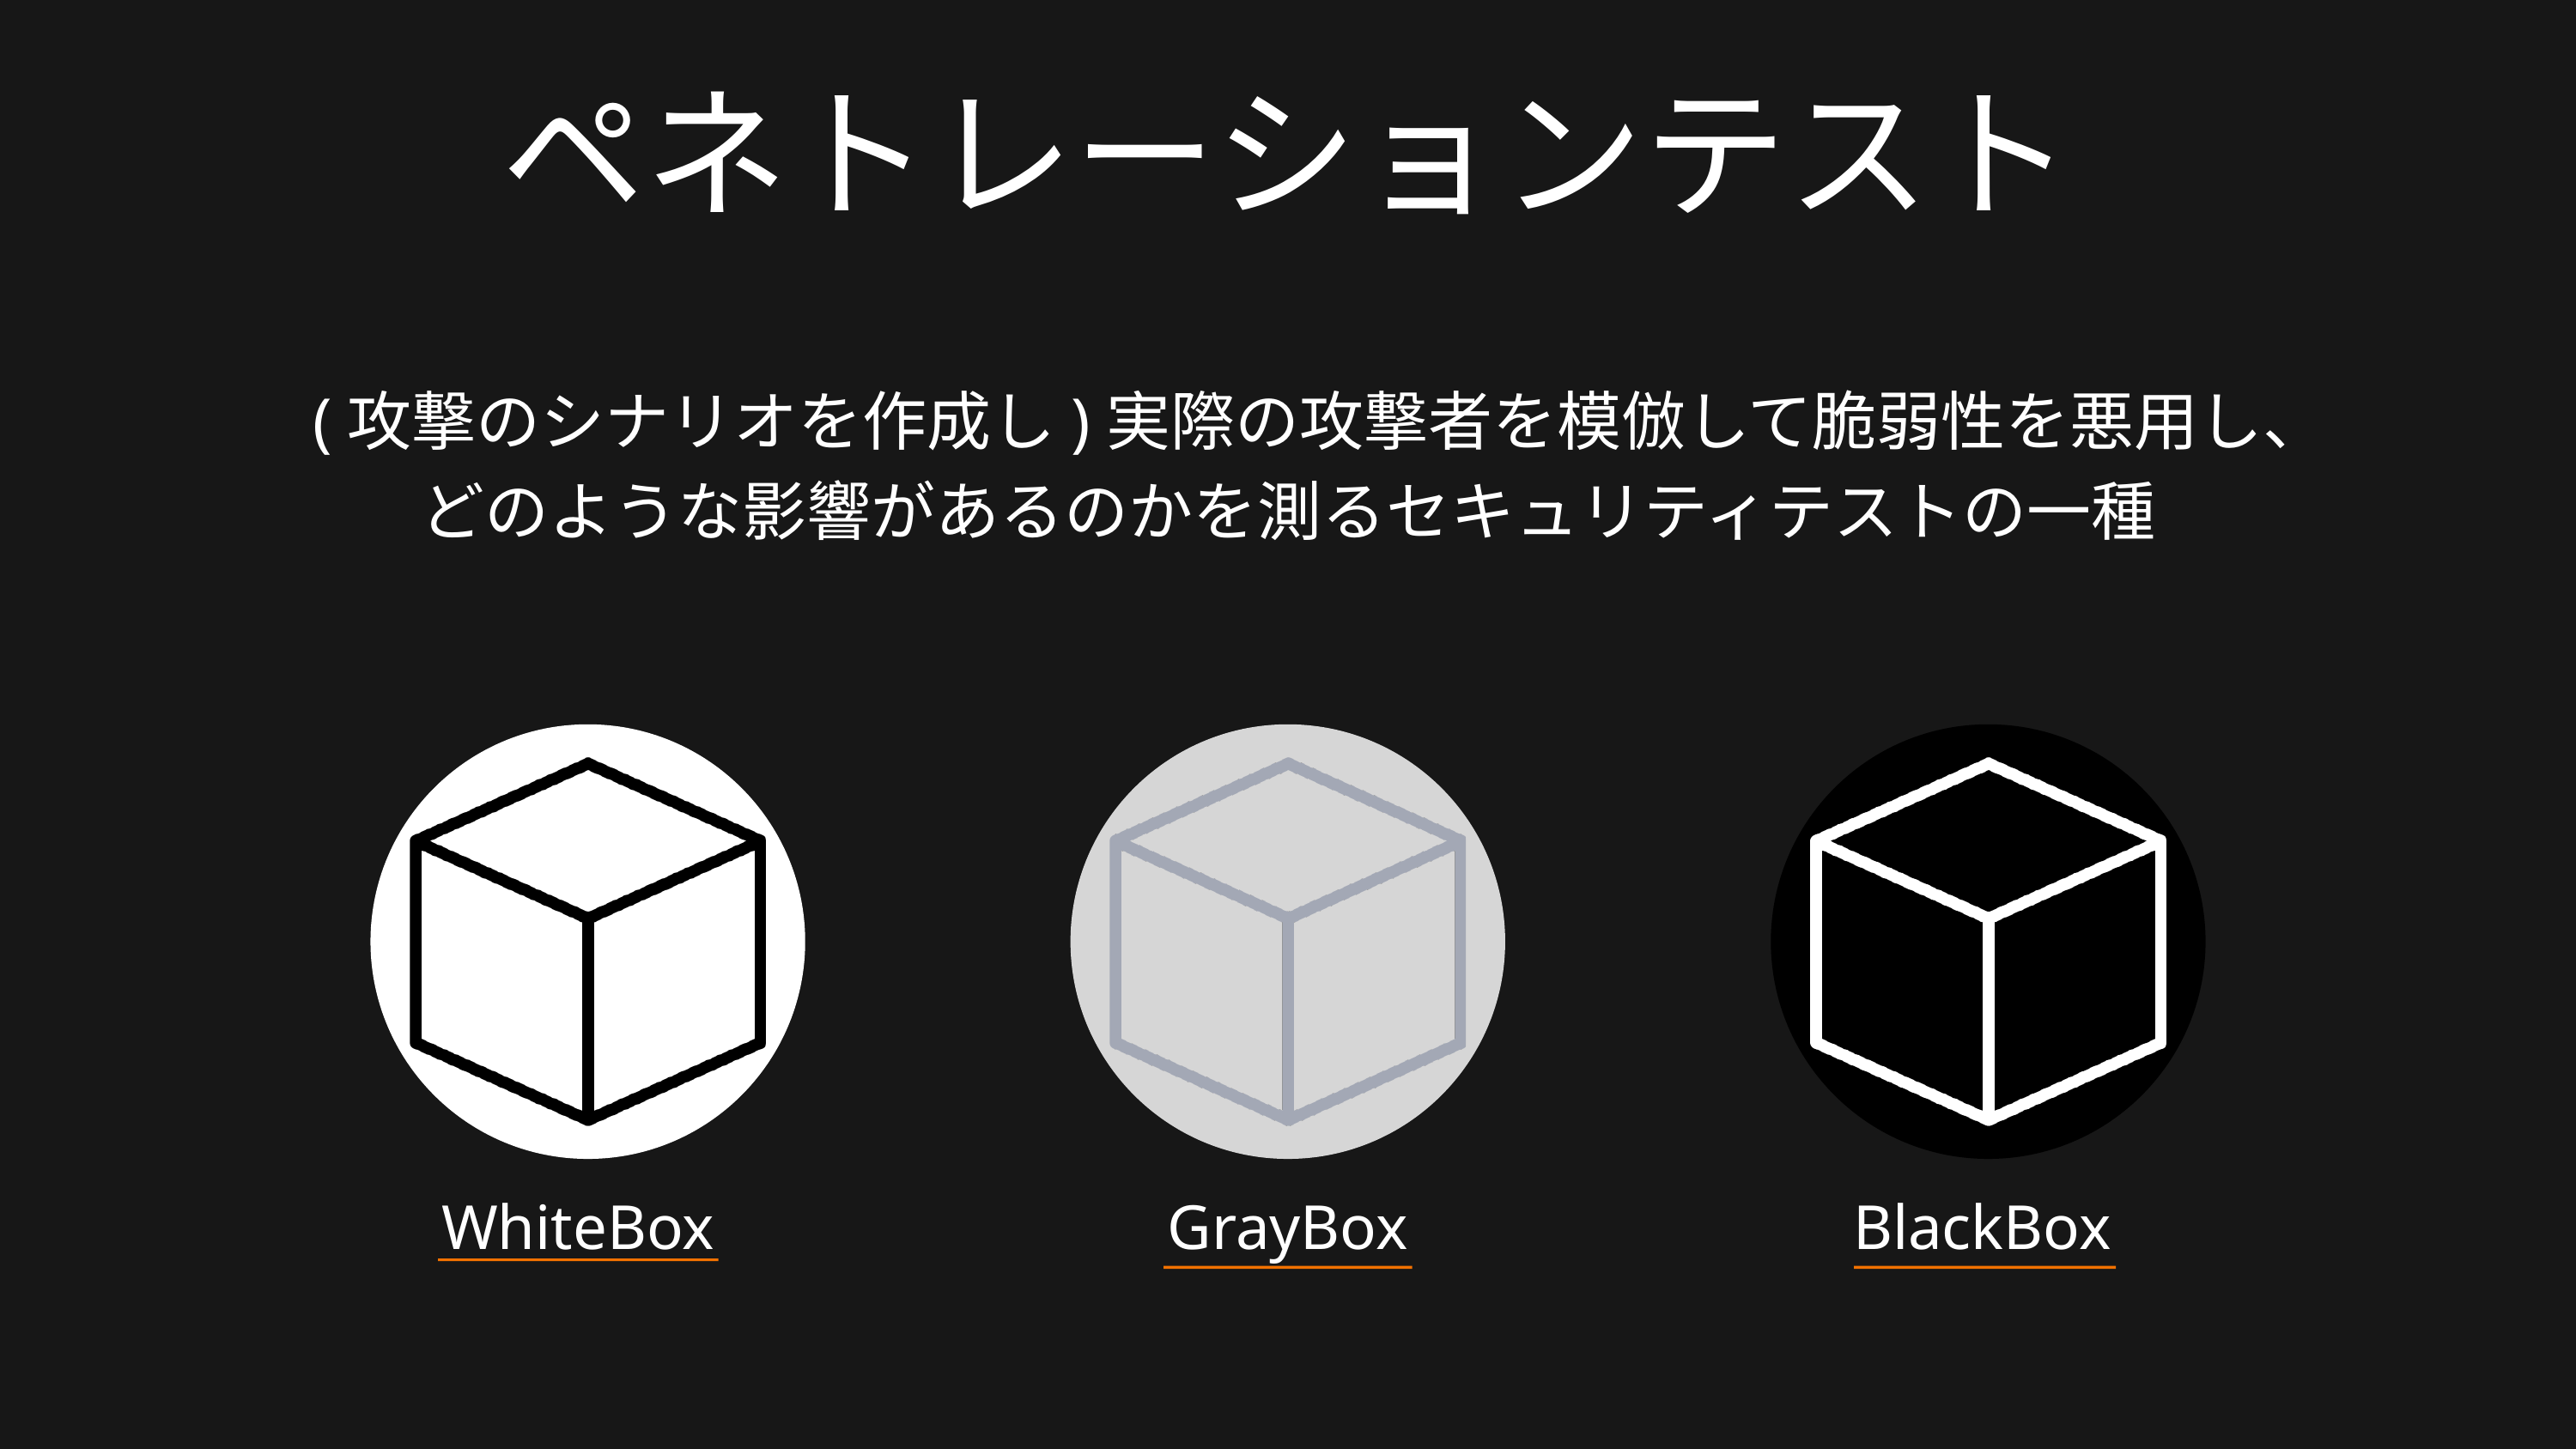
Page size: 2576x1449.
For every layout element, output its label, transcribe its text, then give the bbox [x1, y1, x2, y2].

text_box [1163, 1265, 1413, 1270]
text_box ペネトレーションテスト [495, 34, 2081, 236]
text_box GrayBox [1163, 1176, 1413, 1262]
text_box BlackBox [1848, 1176, 2117, 1262]
text_box [1854, 1265, 2117, 1270]
text_box (攻撃のシナリオを作成し)実際の攻撃者を模倣して脆弱性を悪用し、どのような影響があるのかを測るセキュリティテストの一種 [289, 367, 2287, 549]
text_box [1771, 724, 2206, 1160]
text_box WhiteBox [438, 1176, 719, 1258]
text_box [1070, 724, 1506, 1160]
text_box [370, 724, 805, 1160]
text_box [438, 1258, 719, 1262]
